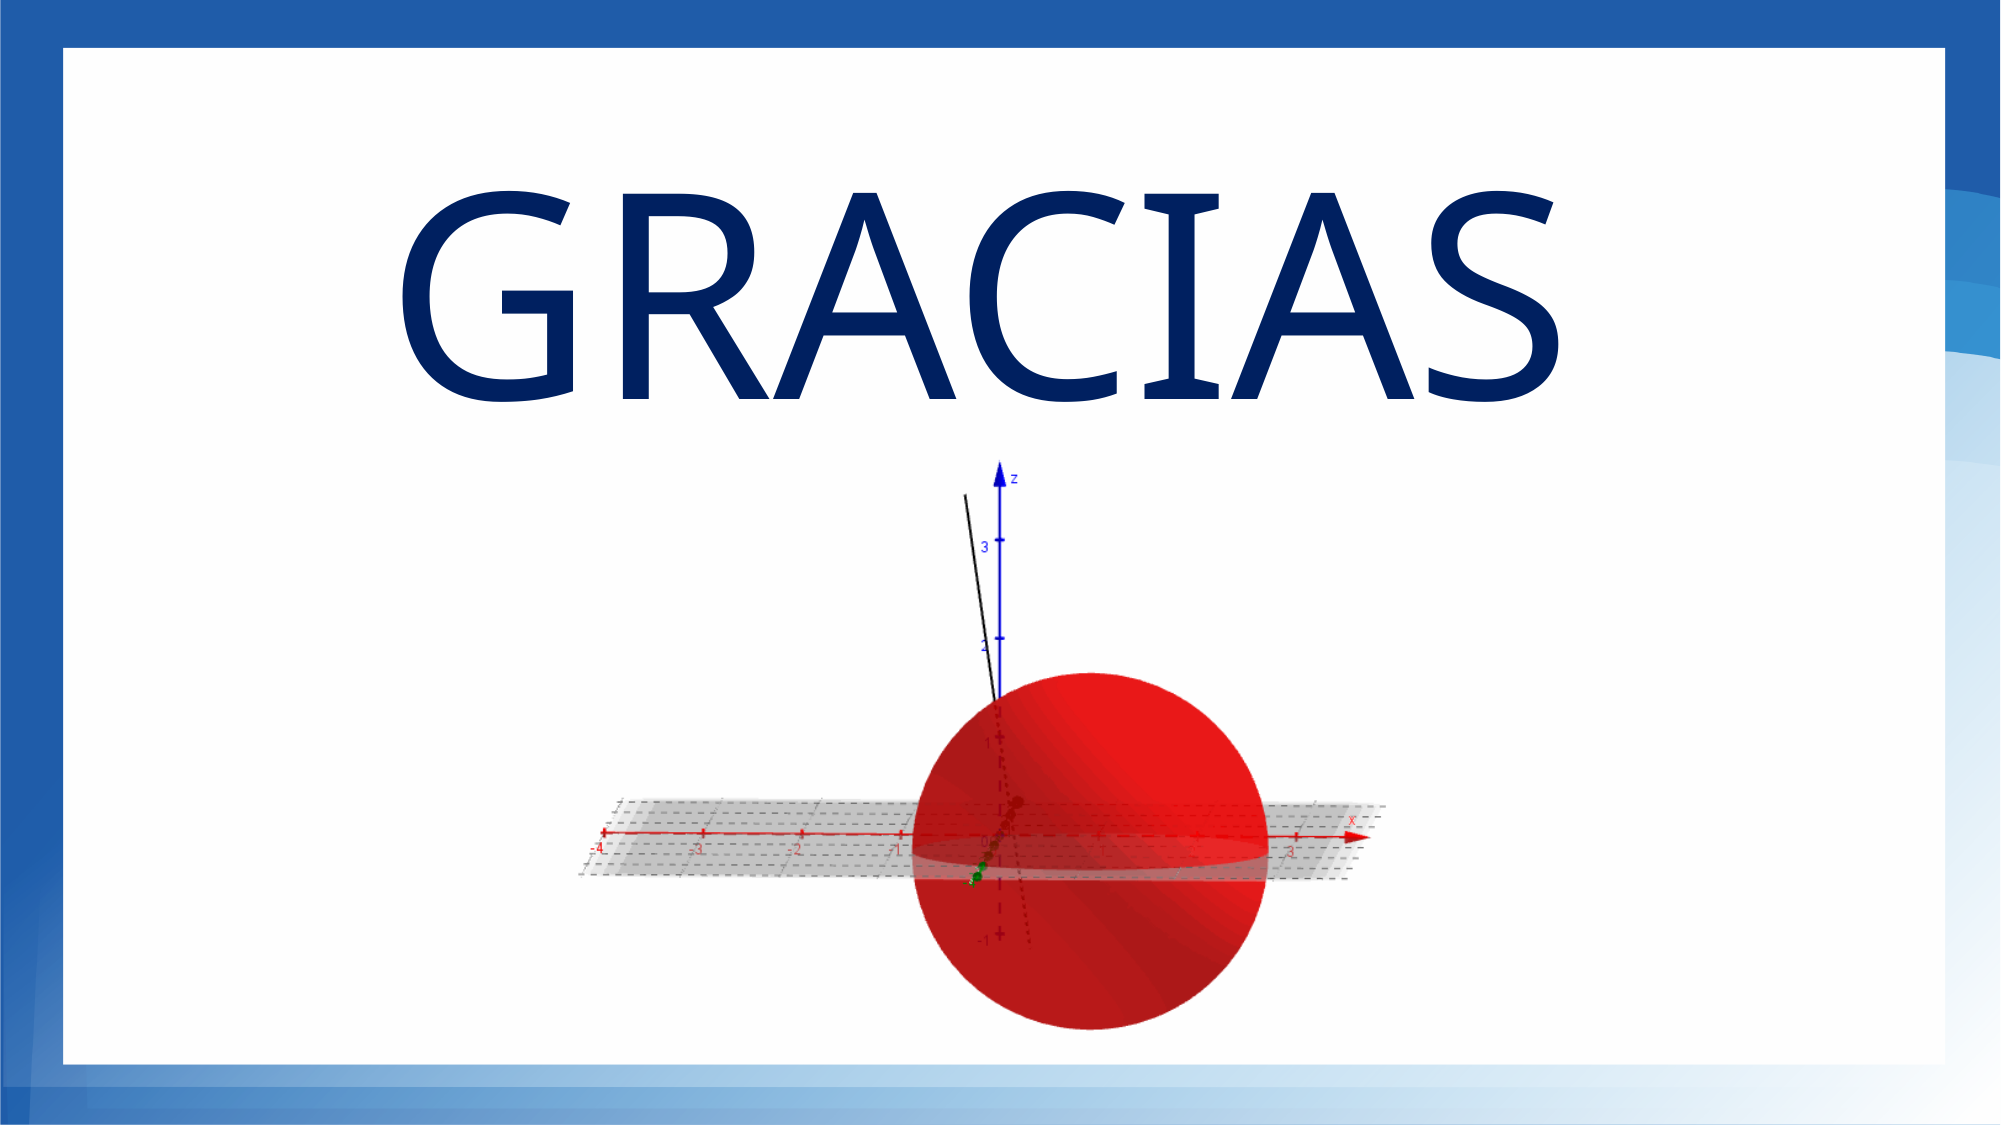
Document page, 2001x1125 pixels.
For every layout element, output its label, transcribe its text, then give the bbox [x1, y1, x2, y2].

picture [0, 0, 2001, 1125]
text_box GRACIAS [370, 104, 1682, 402]
